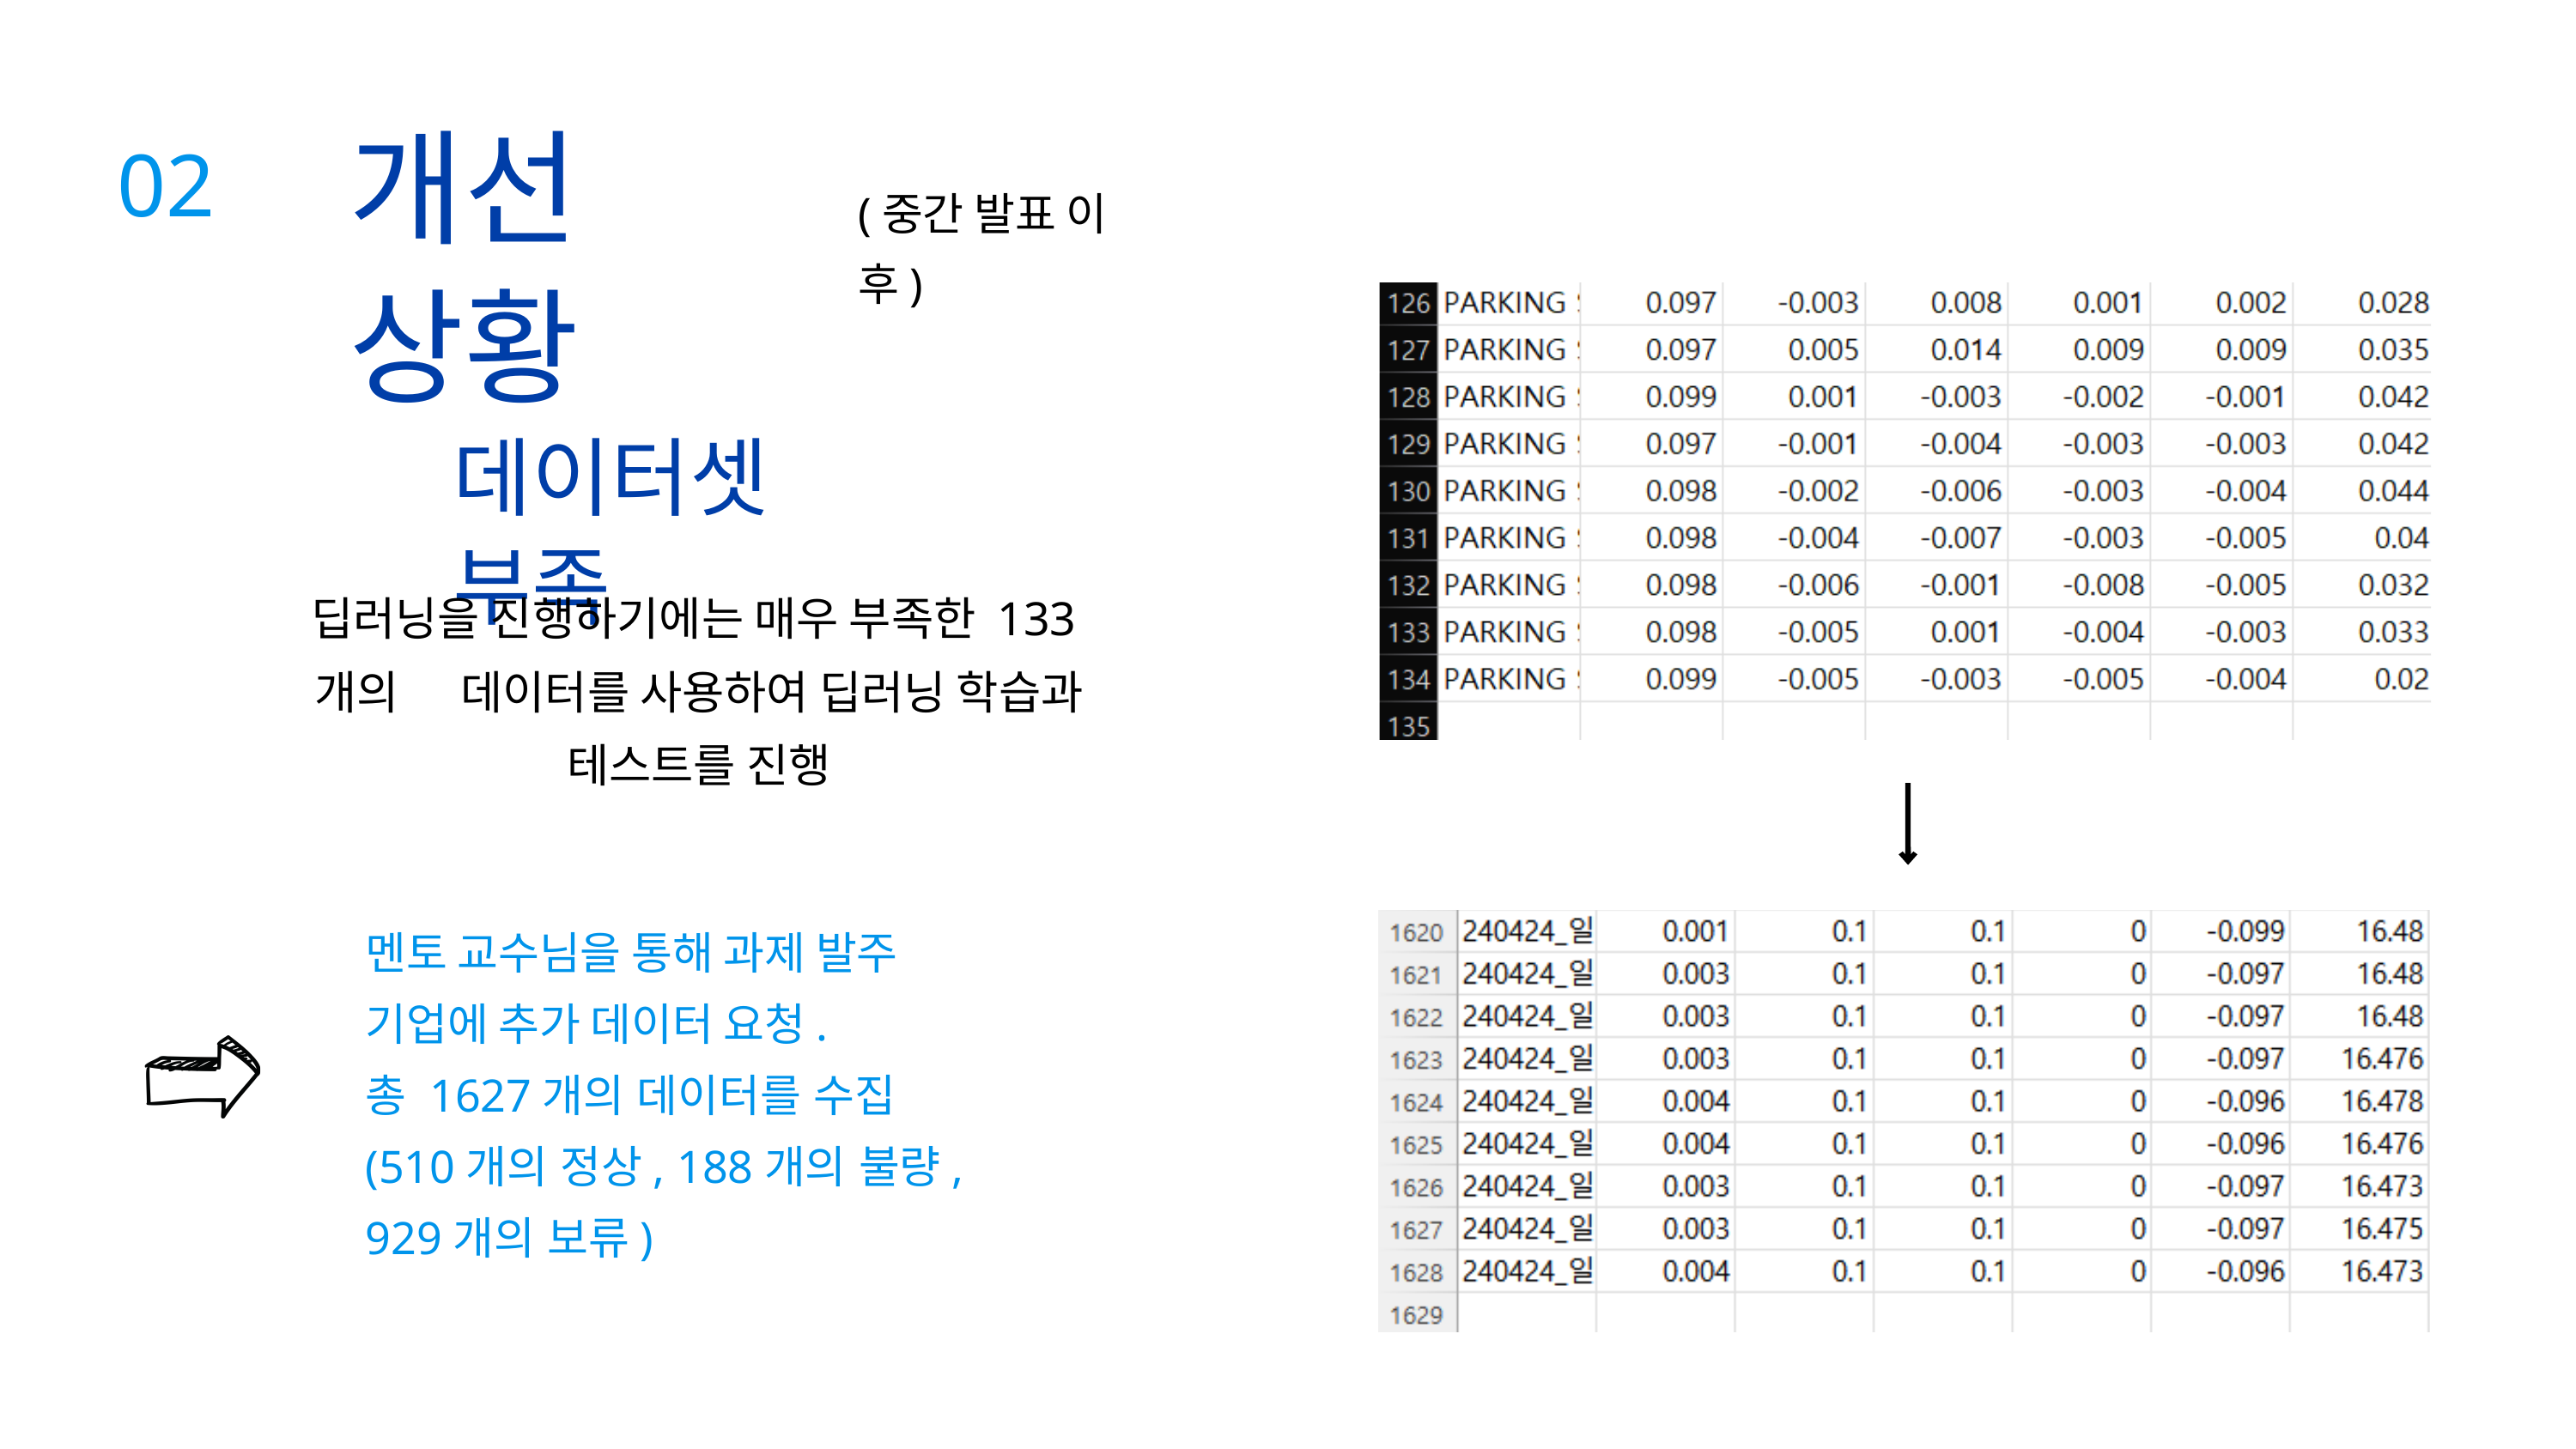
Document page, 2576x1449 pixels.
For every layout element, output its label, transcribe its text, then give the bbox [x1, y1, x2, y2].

text_box (중간 발표 이후) [858, 167, 1150, 311]
text_box [144, 1035, 261, 1119]
text_box 개선 상황 [349, 100, 835, 419]
text_box [1379, 282, 2432, 740]
text_box 02 [0, 130, 482, 234]
text_box 데이터셋 부족 [453, 417, 921, 572]
text_box [1378, 910, 2430, 1332]
text_box 멘토 교수님을 통해 과제 발주 기업에 추가 데이터 요청. 총 1627개의 데이터를 수집 (510개의 정상, 188개의 불량, 929개의 보류) [365, 907, 1009, 1264]
text_box 딥러닝을 진행하기에는 매우 부족한 133개의 데이터를 사용하여 딥러닝 학습과 테스트를 진행 [295, 572, 1103, 792]
